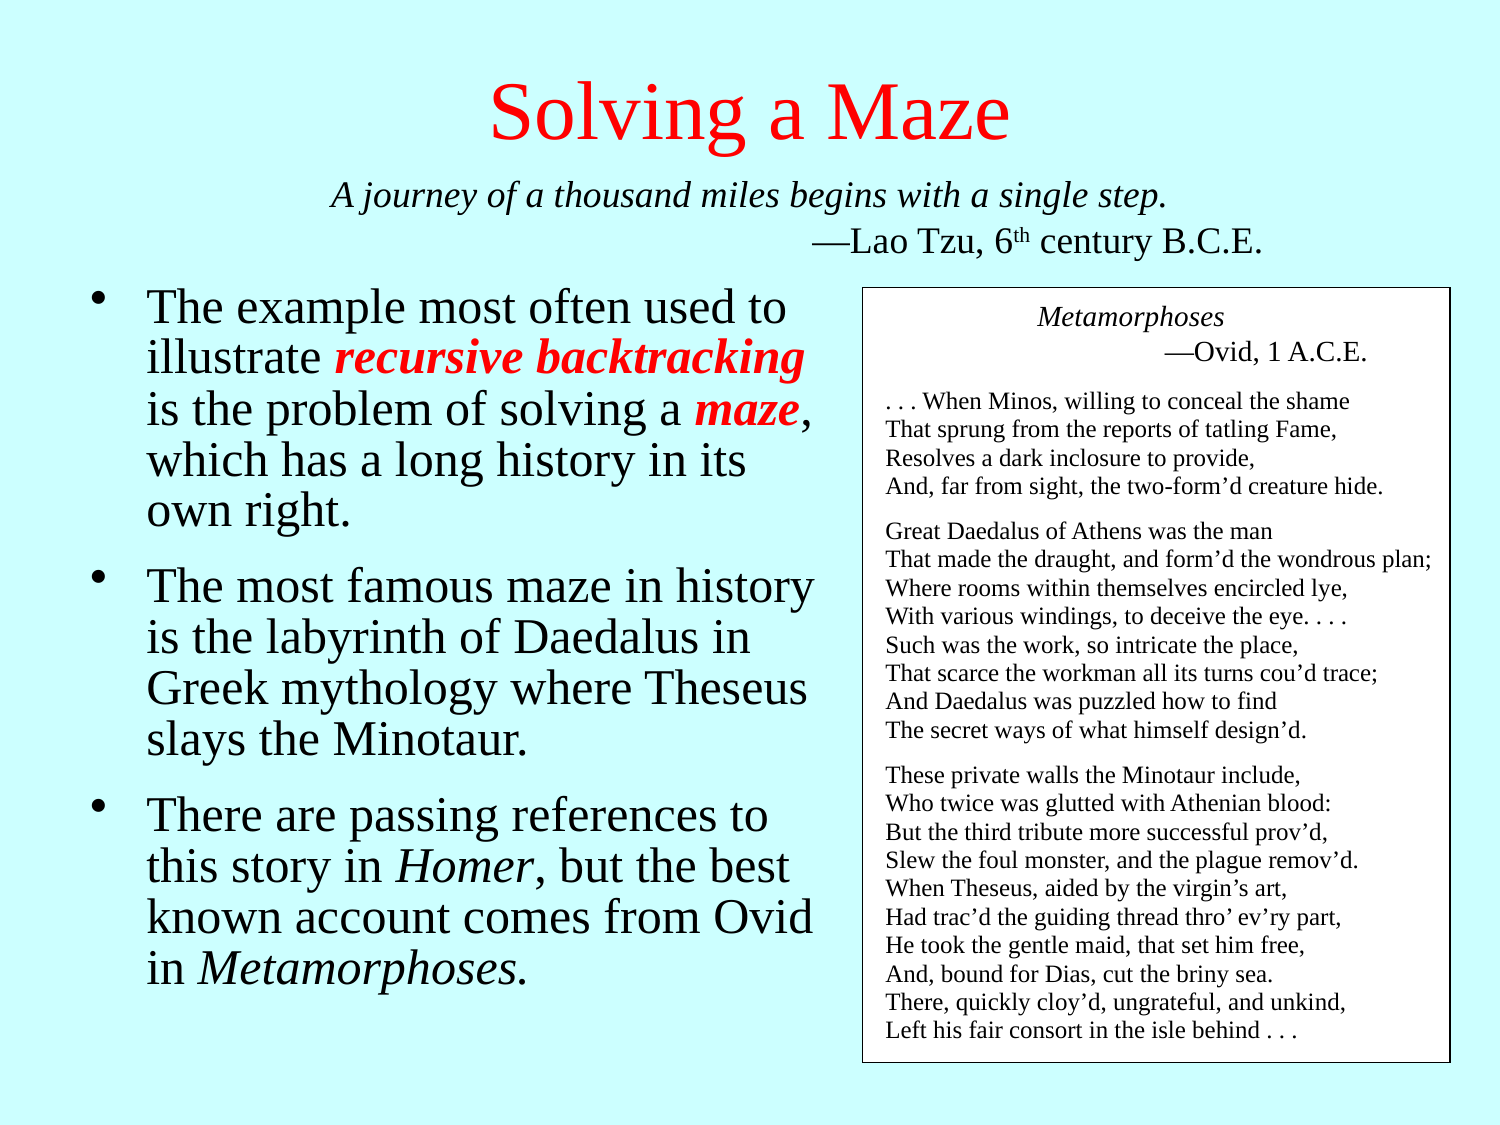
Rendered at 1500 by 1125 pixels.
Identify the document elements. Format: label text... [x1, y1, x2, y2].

title Solving a Maze [0, 12, 1500, 201]
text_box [862, 287, 1451, 1063]
text_box —Lao Tzu, 6th century B.C.E. [797, 208, 1279, 269]
text_box The example most often used to illustrate recursive backtracking is the problem of solving a maze, which has a long history in its own right. The most famous maze in history is the labyrinth of Daedalus in Greek mythology where Theseus slays the Minotaur. There are passing references to this story in Homer, but the best known account comes from Ovid in Metamorphoses. [75, 274, 835, 1038]
text_box A journey of a thousand miles begins with a single step. [316, 162, 1184, 223]
